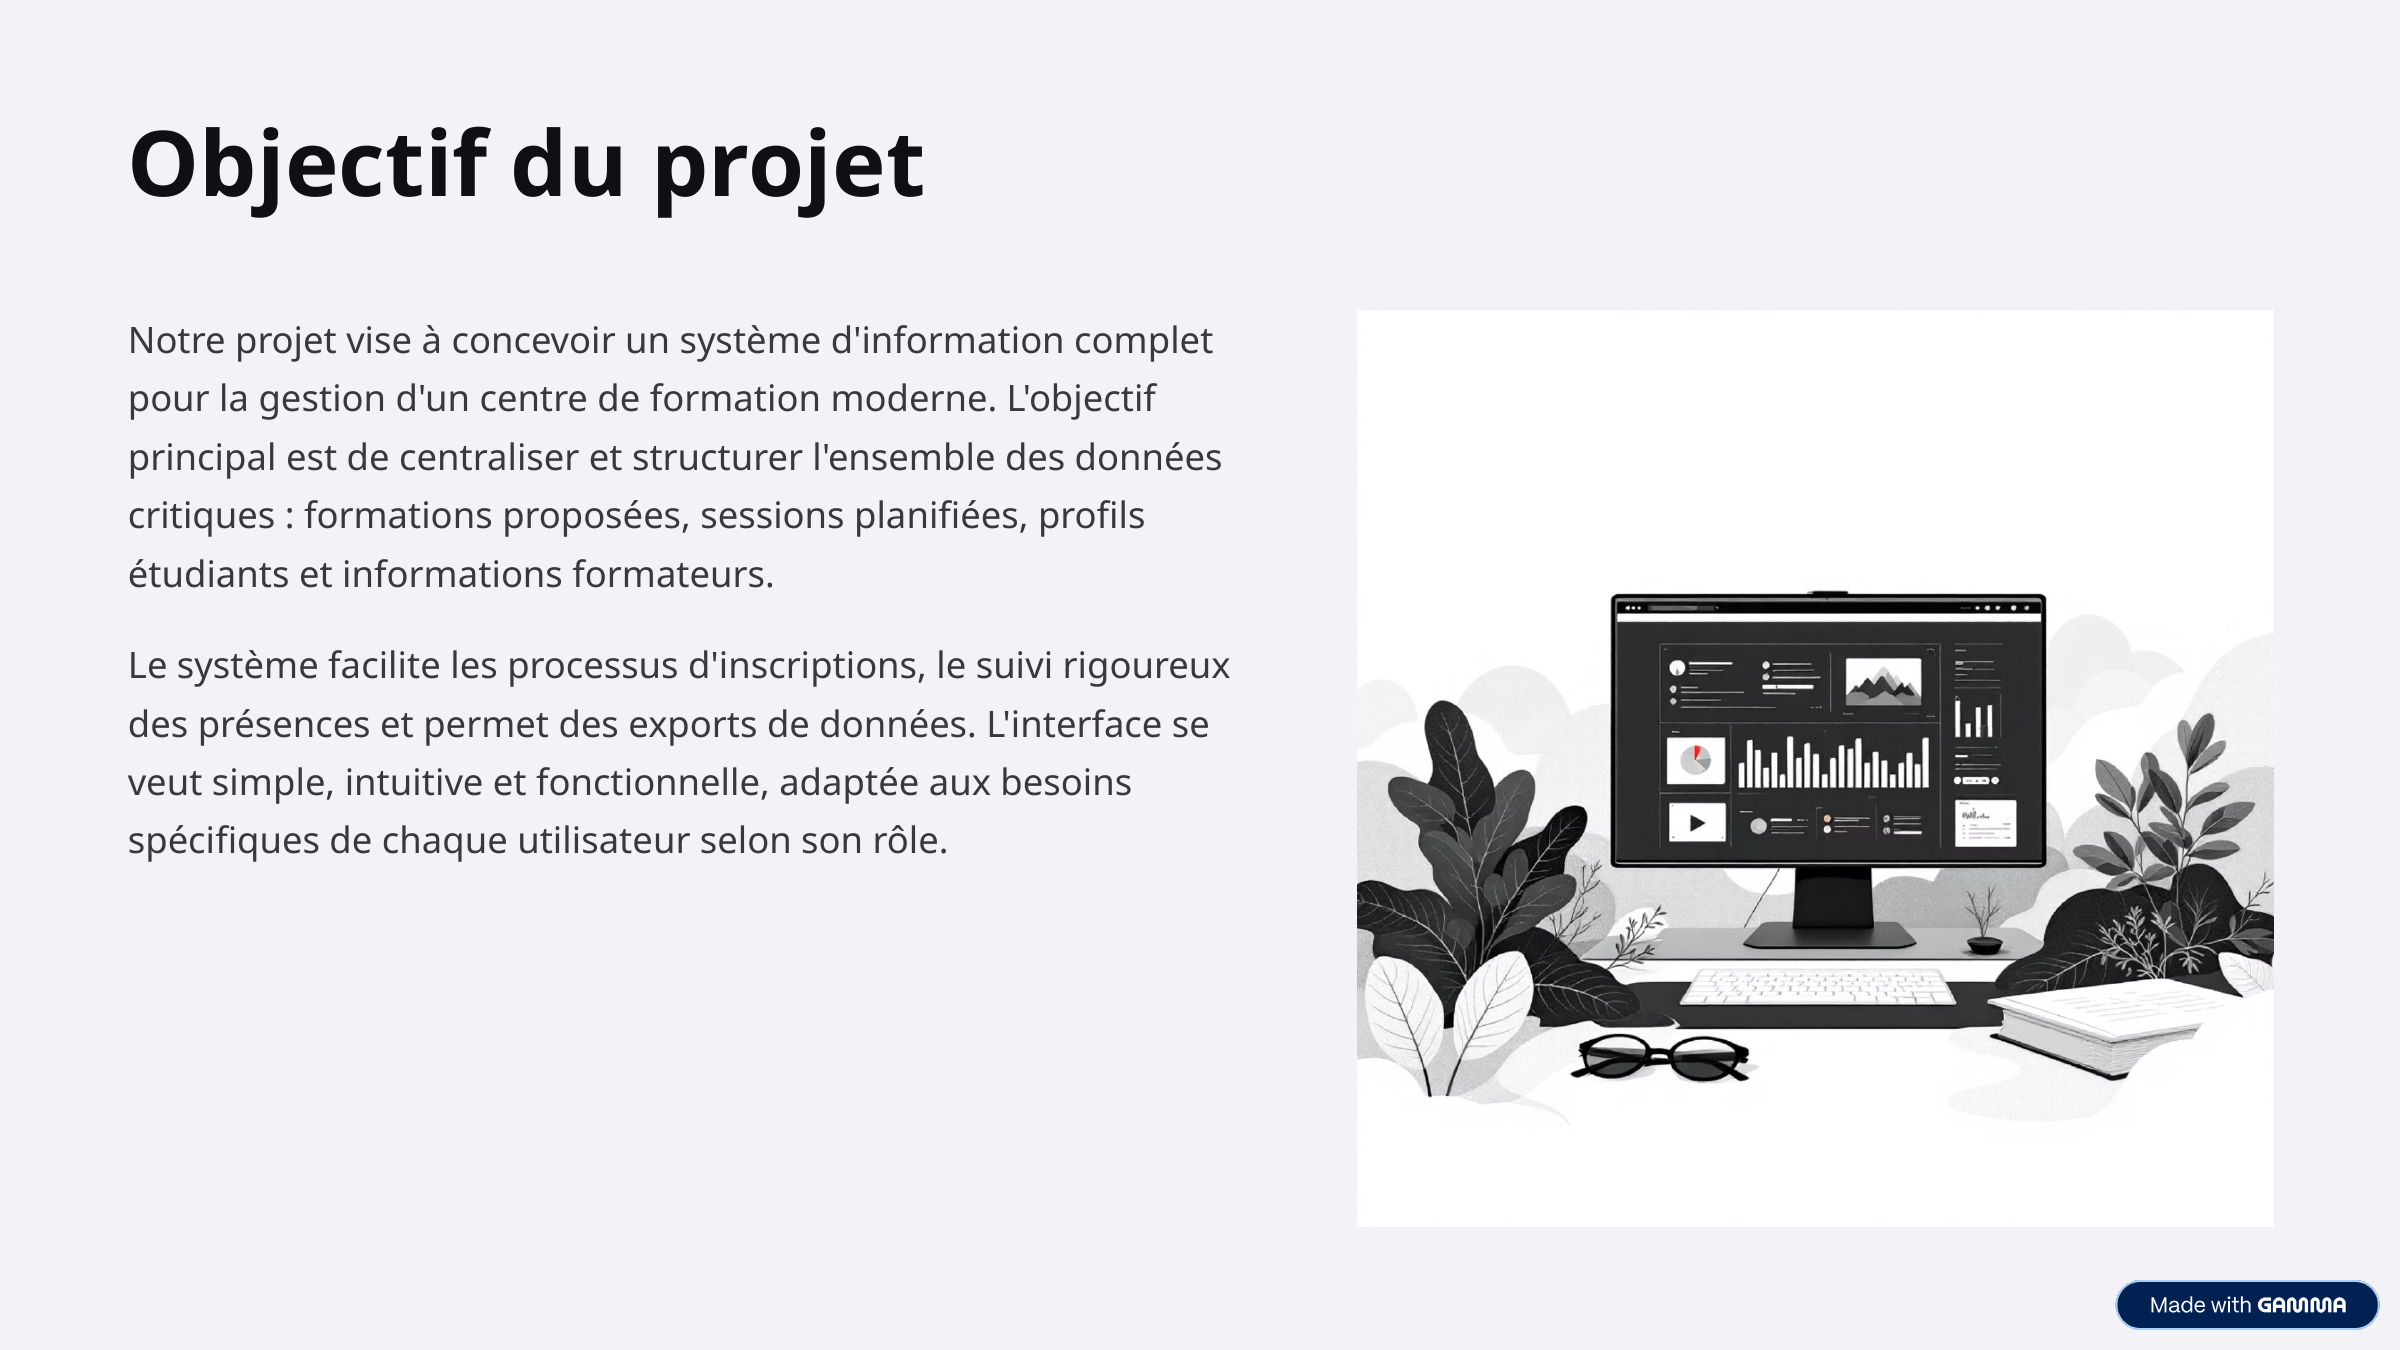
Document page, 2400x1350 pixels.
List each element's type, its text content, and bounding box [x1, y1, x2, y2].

picture [2106, 1271, 2389, 1339]
text_box Le système facilite les processus d'inscriptions, le suivi rigoureux des présences et permet des exports de données. L'interface se veut simple, intuitive et fonctionnelle, adaptée aux besoins spécifiques de chaque utilisateur selon son rôle. [127, 627, 1267, 862]
picture [1357, 310, 2274, 1227]
text_box Objectif du projet [127, 100, 1043, 215]
text_box Notre projet vise à concevoir un système d'information complet pour la gestion d'un centre de formation moderne. L'objectif principal est de centraliser et structurer l'ensemble des données critiques : formations proposées, sessions planifiées, profils étudiants et informations formateurs. [127, 302, 1267, 595]
